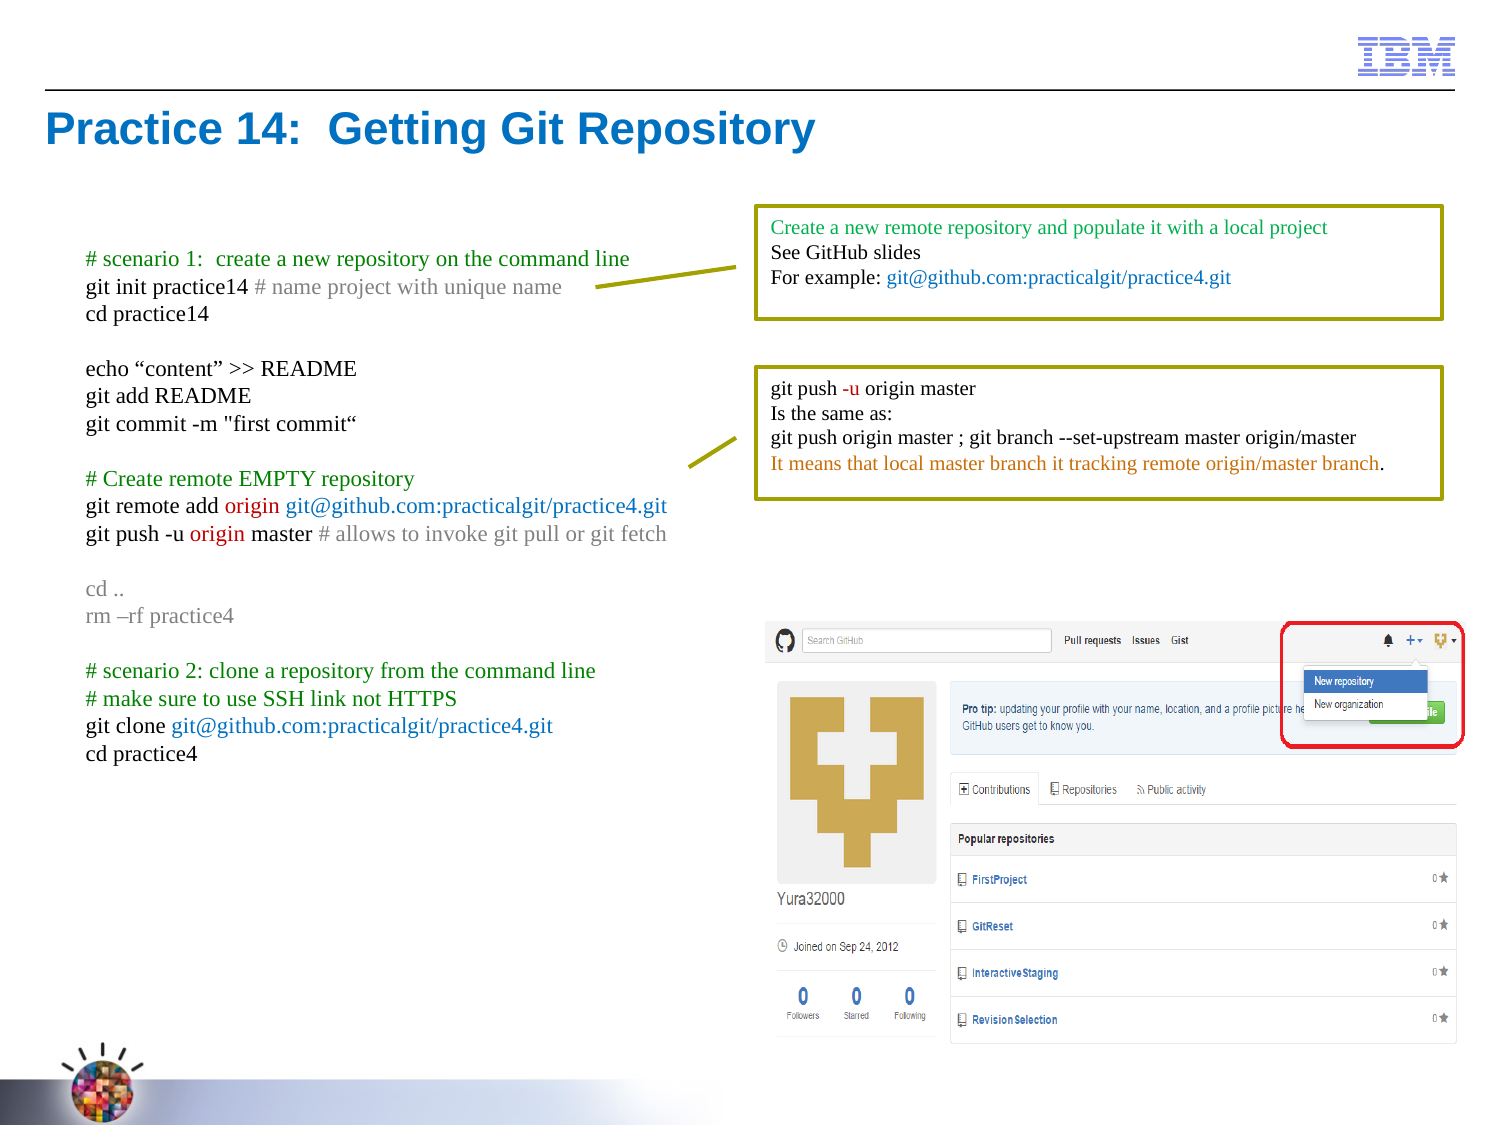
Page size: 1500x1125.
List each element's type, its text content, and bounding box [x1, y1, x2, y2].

picture [0, 1041, 724, 1125]
text_box Create a new remote repository and populate it with a local project See GitHub slides For example: git@github.com:practicalgit/practice4.git [595, 264, 737, 290]
text_box Create a new remote repository and populate it with a local project See GitHub slides For example: git@github.com:practicalgit/practice4.git [754, 204, 1444, 321]
text_box git push -u origin master Is the same as: git push origin master ; git branch --set-upstream master origin/master It means that local master branch it tracking remote origin/master branch. [754, 365, 1444, 501]
picture [1358, 37, 1455, 76]
text_box # scenario 1: create a new repository on the command line git init practice14 # name project with unique name cd practice14 echo “content” >> README git add README git commit -m "first commit“ # Create remote EMPTY repository git remote add origin git@github.com:practicalgit/practice4.git git push -u origin master # allows to invoke git pull or git fetch cd .. rm –rf practice4 # scenario 2: clone a repository from the command line # make sure to use SSH link not HTTPS git clone git@github.com:practicalgit/practice4.git cd practice4 [70, 236, 743, 827]
picture [765, 620, 1466, 1059]
title Practice 14: Getting Git Repository [29, 97, 1456, 160]
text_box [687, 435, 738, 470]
